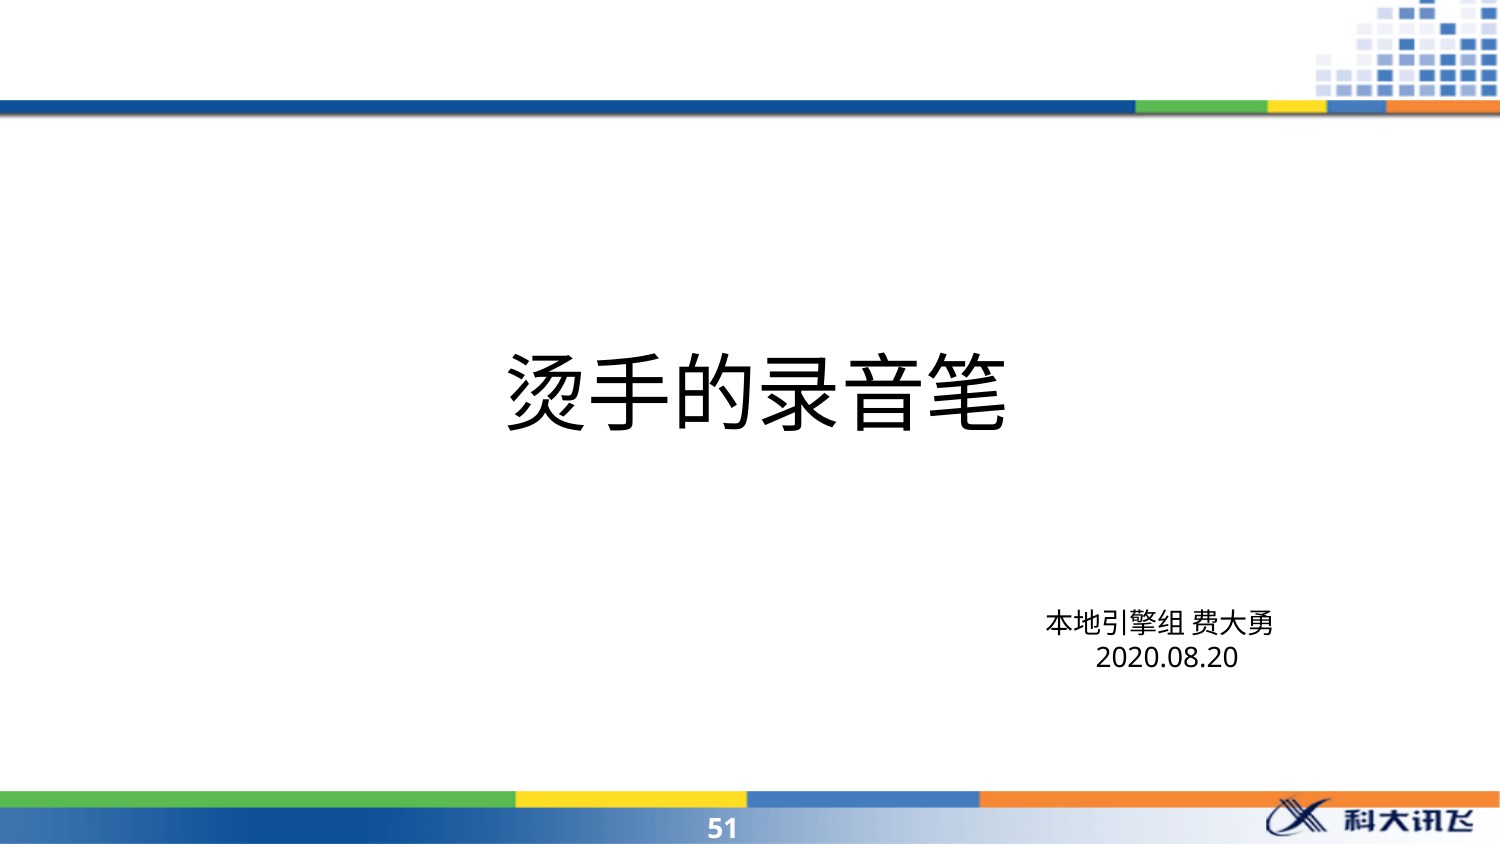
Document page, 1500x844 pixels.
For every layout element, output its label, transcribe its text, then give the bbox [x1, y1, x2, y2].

text_box 本地引擎组 费大勇 2020.08.20 [1030, 598, 1304, 681]
title 烫手的录音笔 [319, 343, 1194, 438]
picture [0, 0, 1500, 844]
